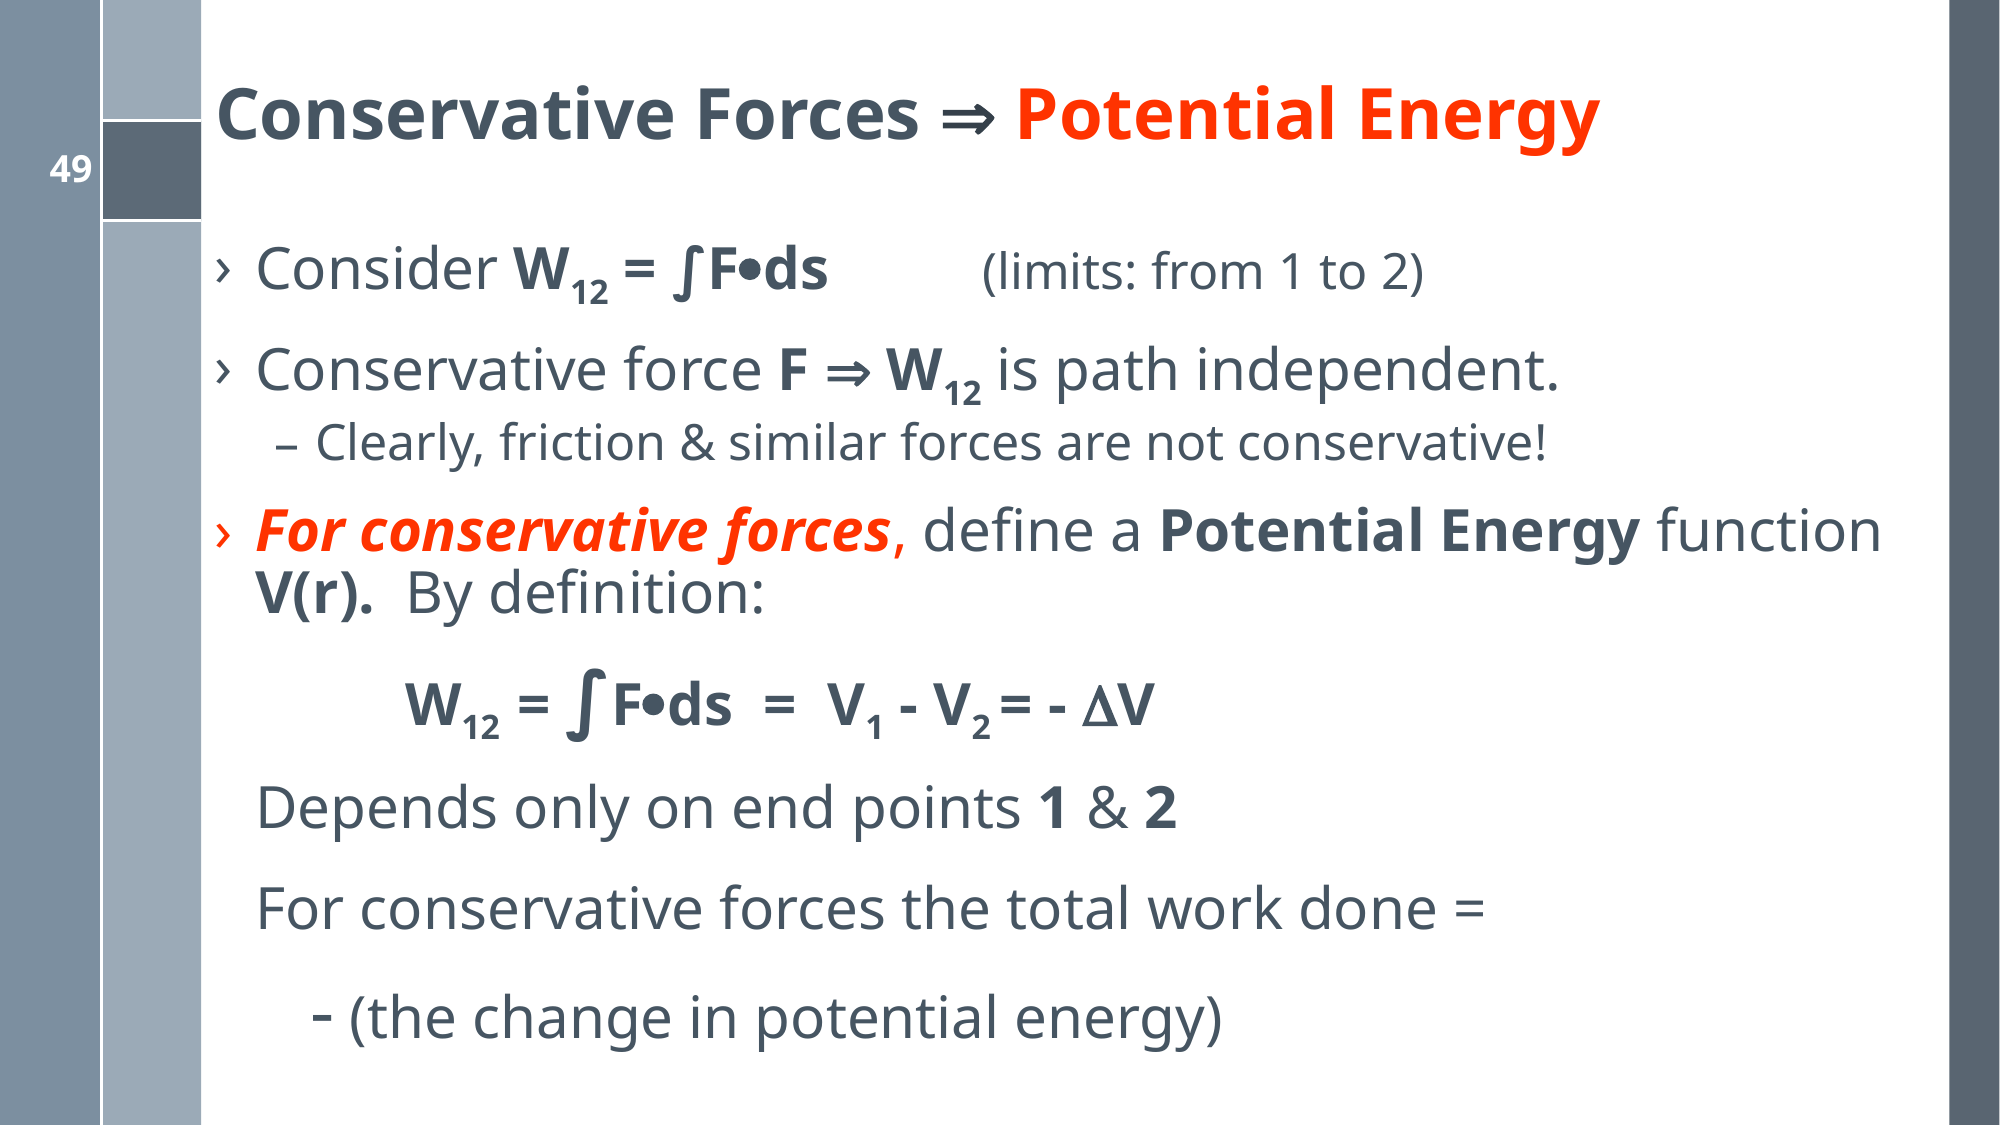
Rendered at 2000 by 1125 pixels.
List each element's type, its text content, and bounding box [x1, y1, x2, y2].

title Conservative Forces  Potential Energy [200, 24, 1900, 163]
list Consider W12 = ∫Fds (limits: from 1 to 2) Conservative force F  W12 is path independent. Clearly, friction & similar forces are not conservative! For conservative forces, define a Potential Energy function V(r). By definition: W12 = ∫Fds = V1 - V2 = - V Depends only on end points 1 & 2 For conservative forces the total work done = - (the change in potential energy) [199, 224, 1900, 1075]
